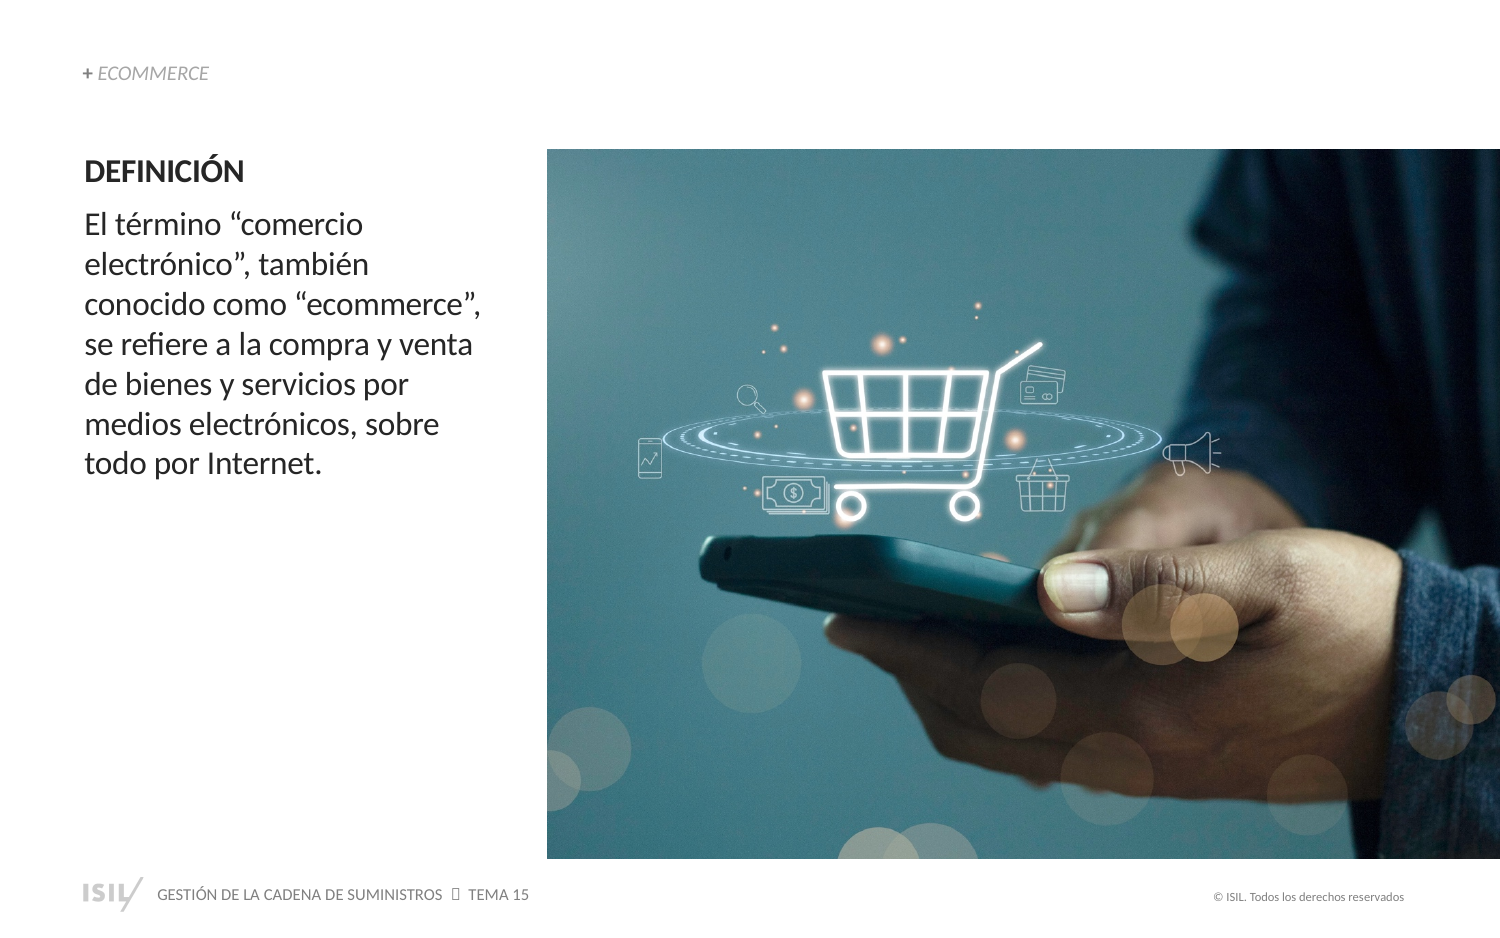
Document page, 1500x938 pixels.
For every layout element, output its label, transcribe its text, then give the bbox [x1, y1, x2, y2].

picture [547, 149, 1500, 859]
text_box DEFINICIÓN El término “comercio electrónico”, también conocido como “ecommerce”, se refiere a la compra y venta de bienes y servicios por medios electrónicos, sobre todo por Internet. [82, 149, 491, 482]
text_box + ECOMMERCE [82, 61, 780, 85]
